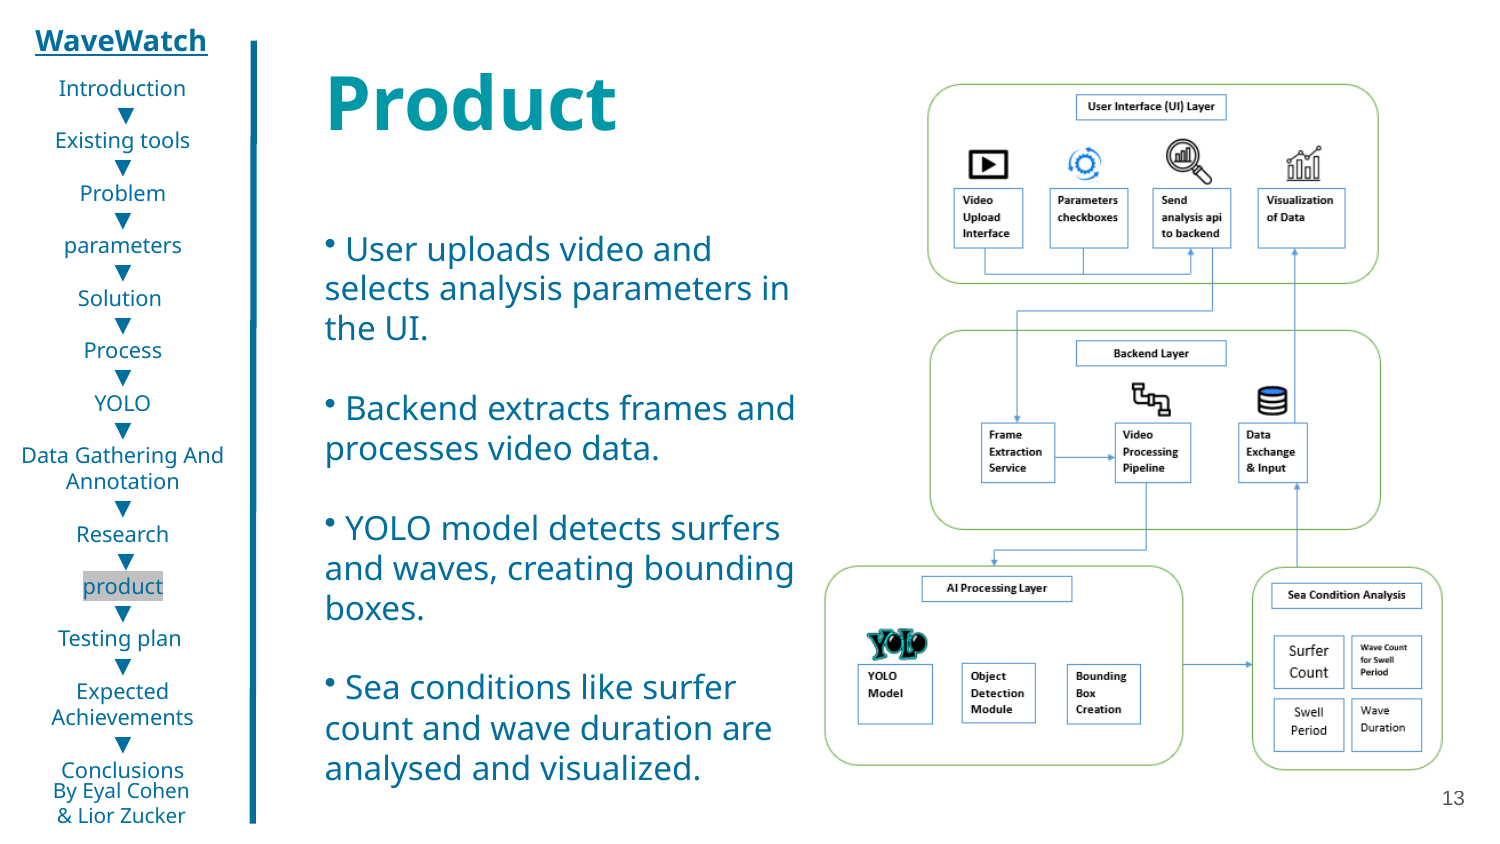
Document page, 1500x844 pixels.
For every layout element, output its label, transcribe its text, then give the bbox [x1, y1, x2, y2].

picture [804, 53, 1484, 791]
text_box Product [309, 40, 1088, 161]
text_box WaveWatch [19, 7, 224, 59]
text_box User uploads video and selects analysis parameters in the UI. Backend extracts frames and processes video data. YOLO model detects surfers and waves, creating bounding boxes. Sea conditions like surfer count and wave duration are analysed and visualized. [309, 220, 800, 794]
slide_number 13 [1389, 799, 1480, 830]
text_box By Eyal Cohen & Lior Zucker [0, 798, 243, 843]
text_box Introduction ▼ Existing tools ▼ Problem ▼ parameters ▼ Solution ▼ Process ▼ YOLO ▼ Data Gathering And Annotation ▼ Research ▼ product ▼ Testing plan ▼ Expected Achievements ▼ Conclusions [0, 59, 247, 798]
